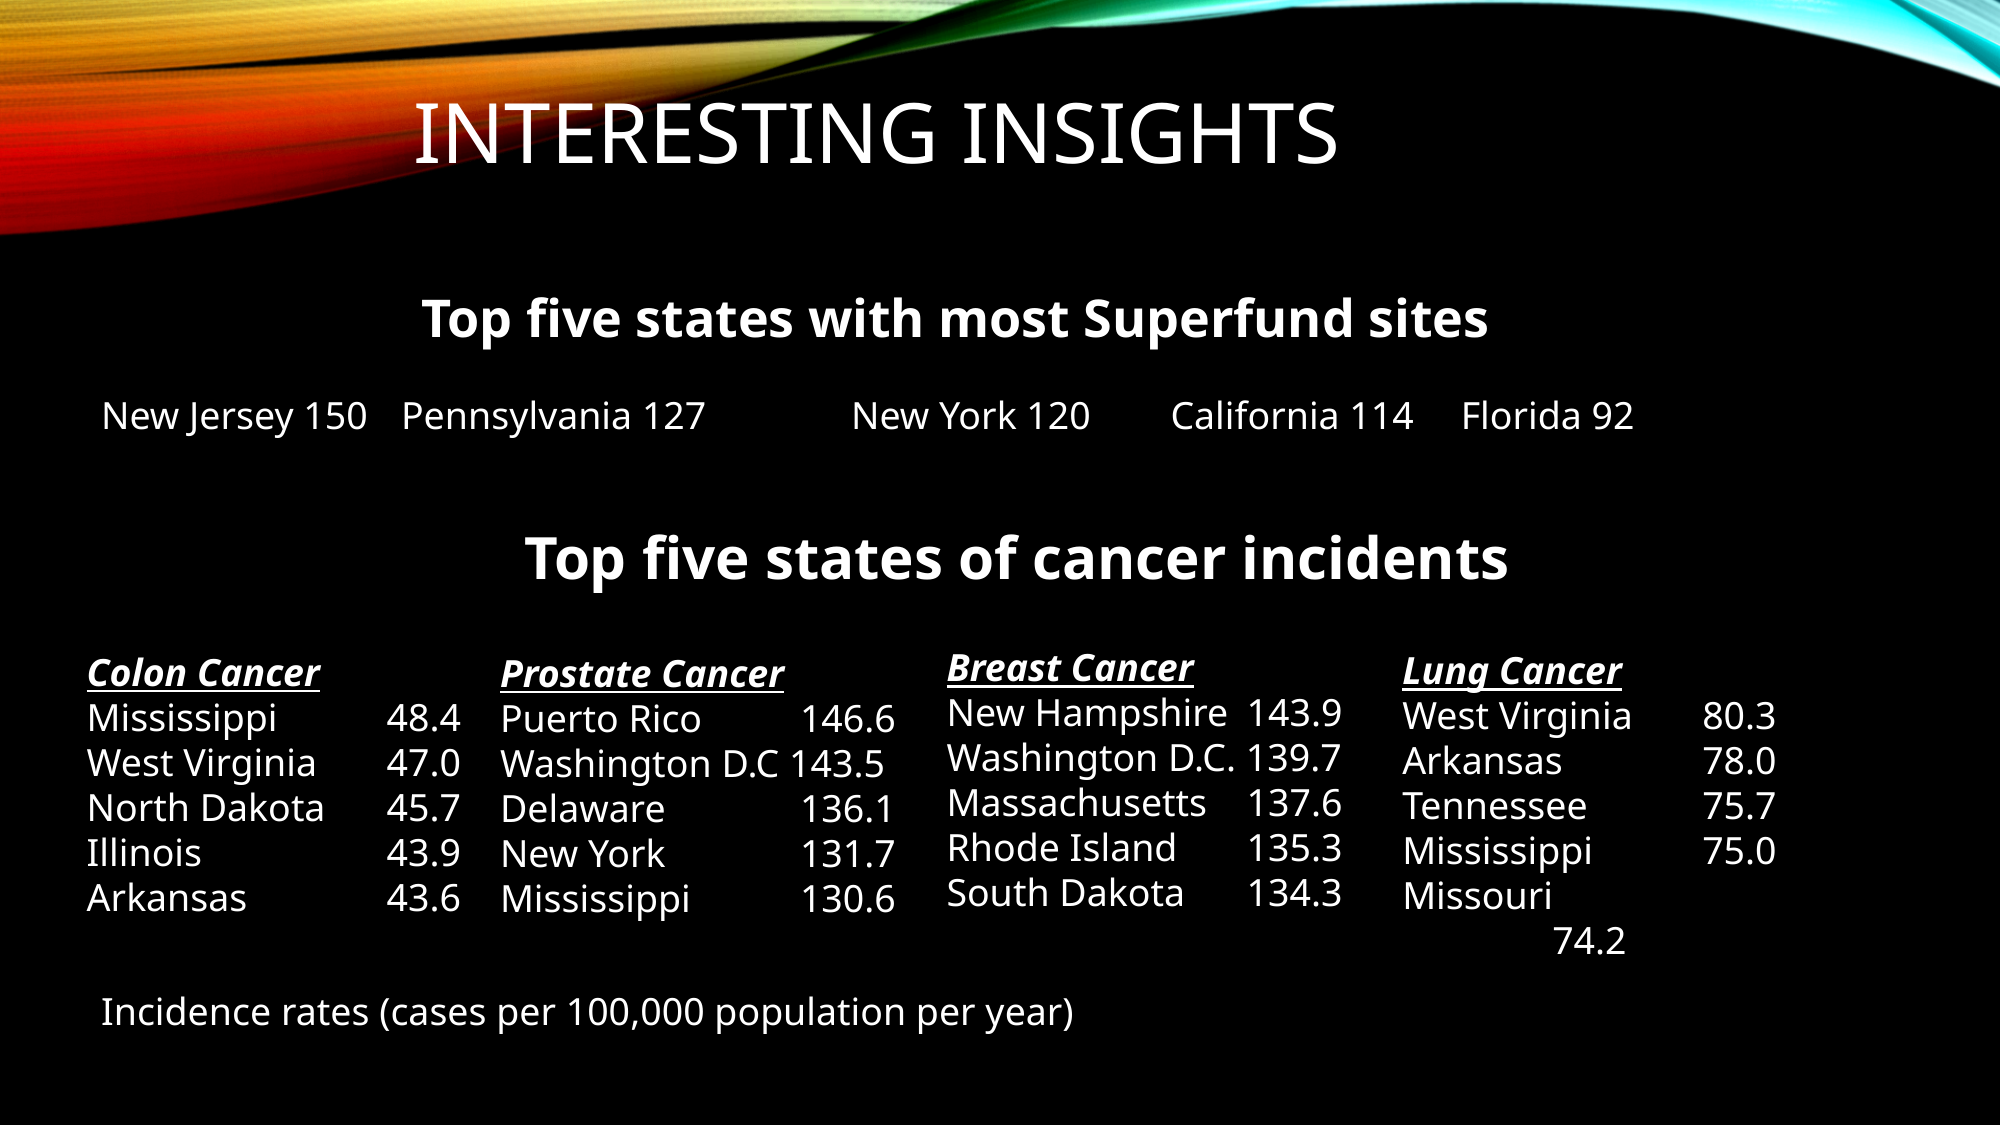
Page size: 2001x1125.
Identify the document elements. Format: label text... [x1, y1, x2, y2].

text_box Breast Cancer New Hampshire 143.9 Washington D.C. 139.7 Massachusetts 137.6 Rhode Island 135.3 South Dakota 134.3 [931, 637, 1475, 922]
text_box Incidence rates (cases per 100,000 population per year) [86, 980, 1133, 1041]
picture [0, 0, 2000, 237]
text_box Colon Cancer Mississippi 48.4 West Virginia 47.0 North Dakota 45.7 Illinois 43.9 Arkansas 43.6 [71, 596, 595, 927]
text_box Top five states of cancer incidents [103, 514, 1931, 599]
text_box Prostate Cancer Puerto Rico 146.6 Washington D.C 143.5 Delaware 136.1 New York 131.7 Mississippi 130.6 [485, 642, 945, 928]
text_box Lung Cancer West Virginia 80.3 Arkansas 78.0 Tennessee 75.7 Mississippi 75.0 Missouri 74.2 [1387, 640, 1854, 970]
text_box Top five states with most Superfund sites New Jersey 150 Pennsylvania 127 New York 120 California 114 Florida 92 [86, 277, 1825, 445]
title Interesting insights [106, 74, 1649, 199]
